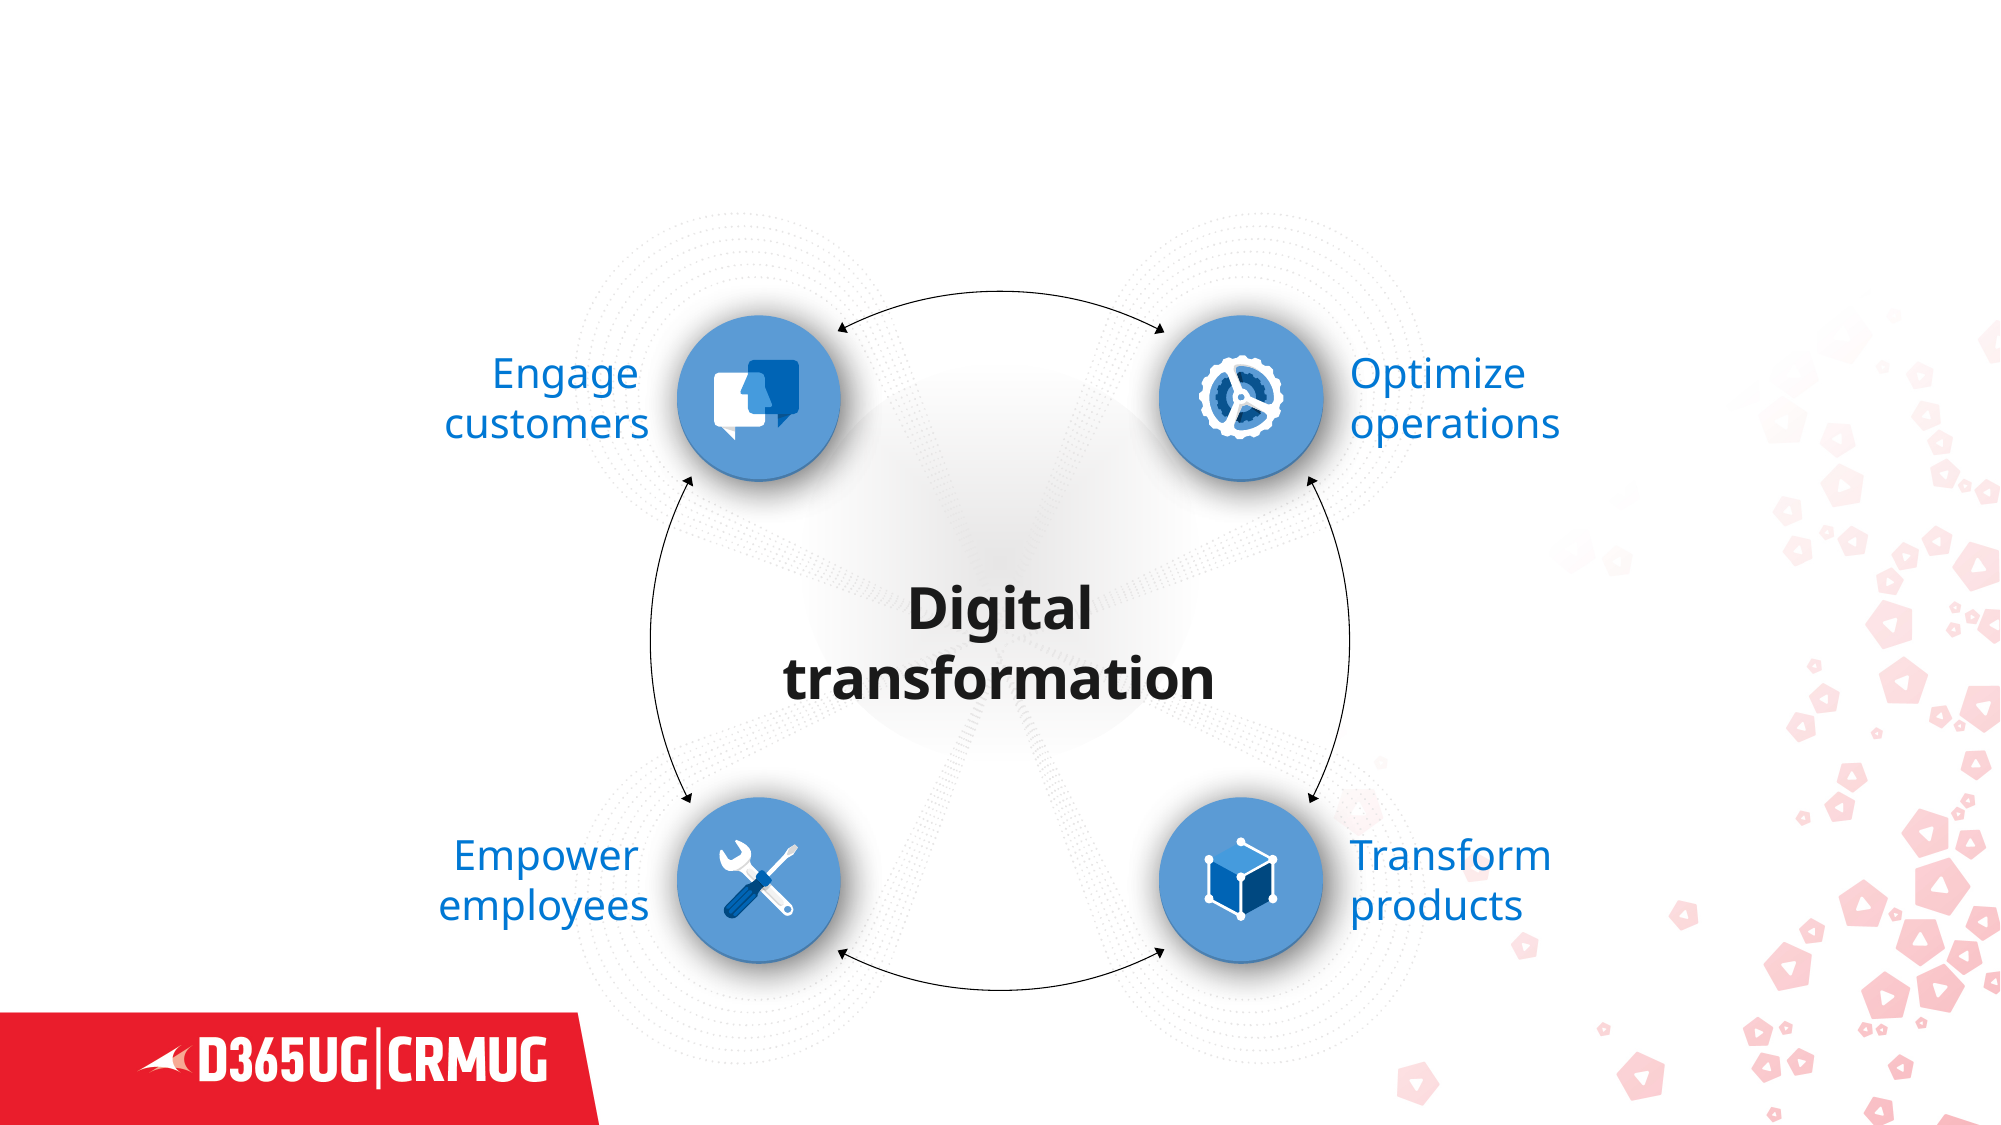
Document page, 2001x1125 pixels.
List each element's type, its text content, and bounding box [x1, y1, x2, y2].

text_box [677, 797, 841, 962]
text_box Engage customers [343, 347, 543, 448]
text_box Transform products [1457, 829, 1561, 930]
text_box Optimize operations [1457, 347, 1655, 448]
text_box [650, 291, 1350, 991]
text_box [1158, 315, 1324, 480]
picture [0, 0, 2001, 1125]
text_box Empower employees [343, 829, 543, 930]
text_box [677, 315, 841, 480]
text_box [543, 182, 1457, 1095]
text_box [1158, 797, 1323, 962]
